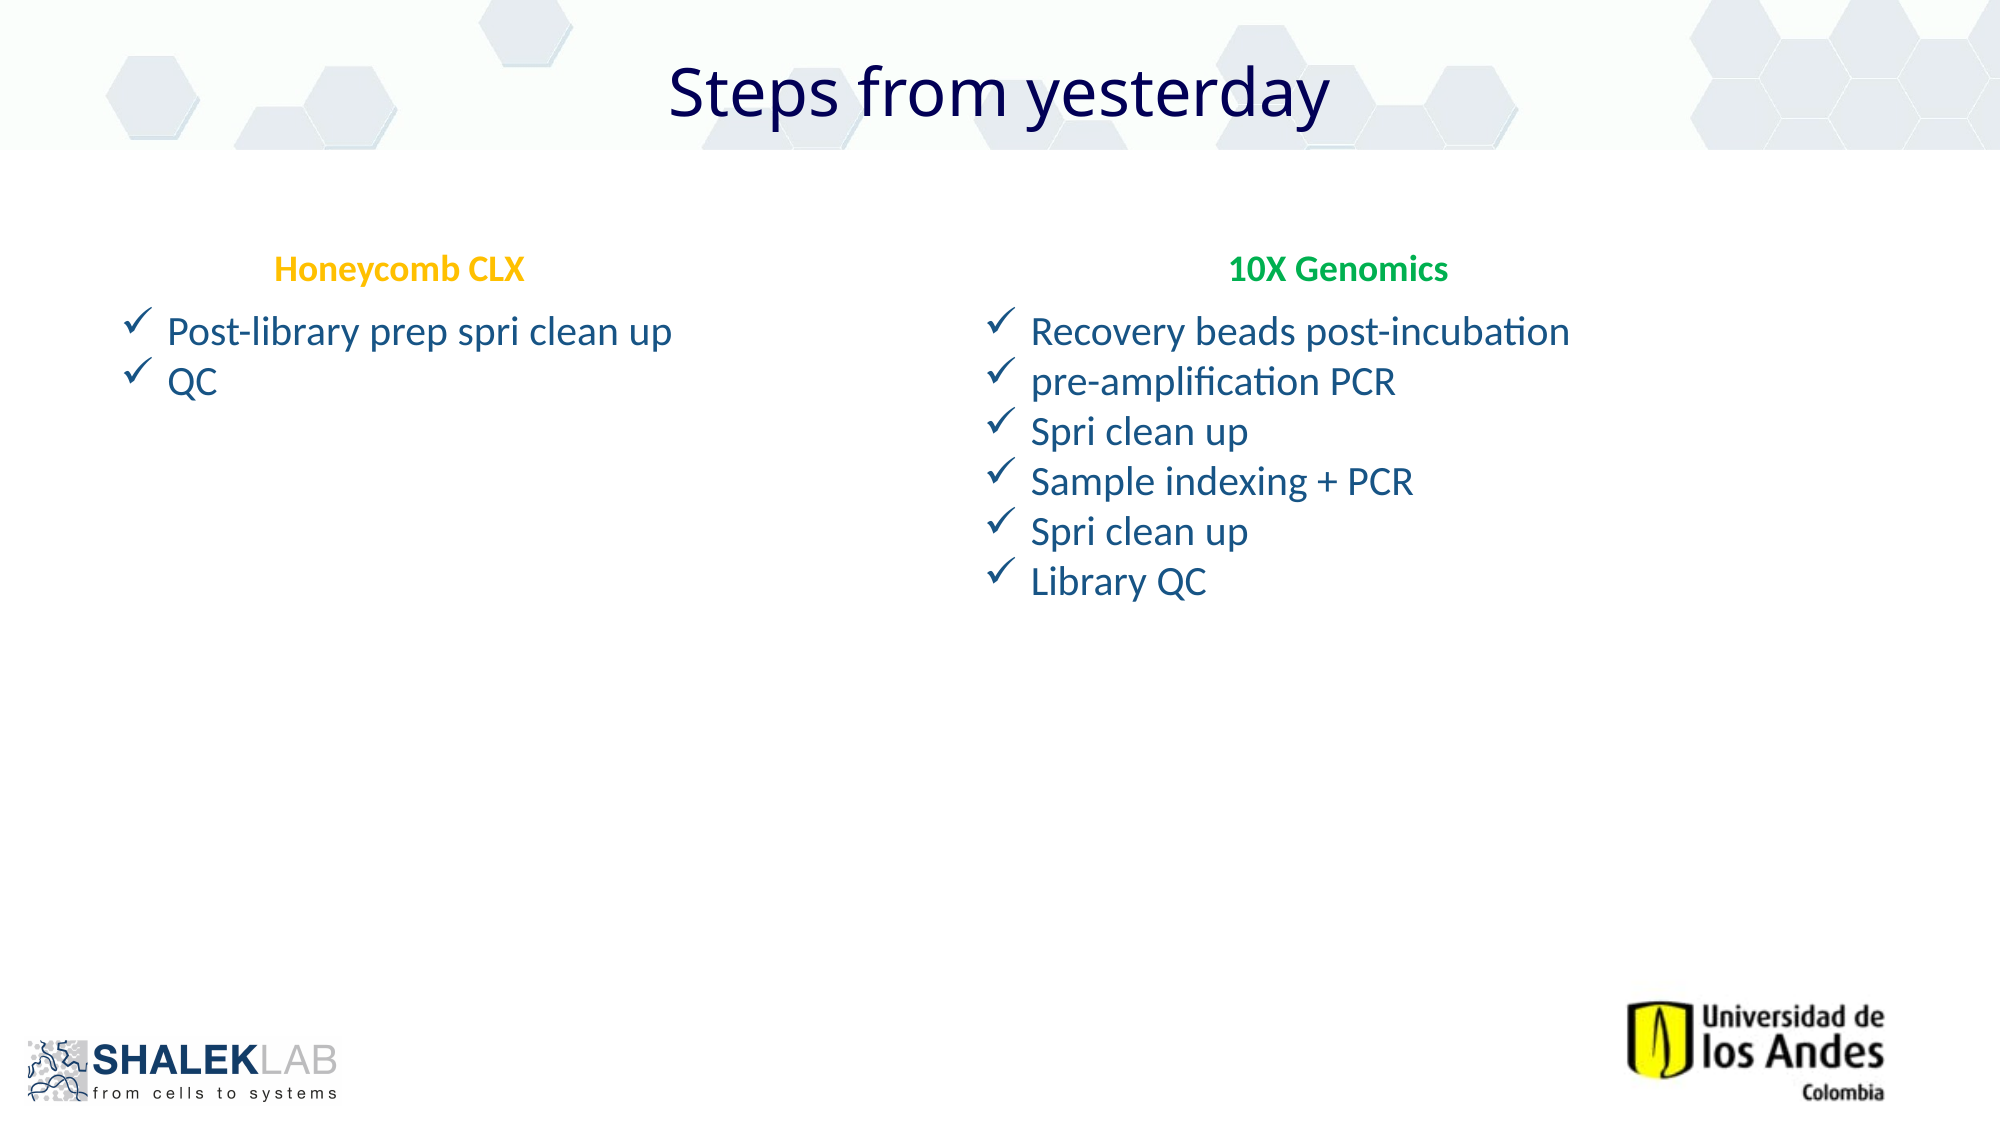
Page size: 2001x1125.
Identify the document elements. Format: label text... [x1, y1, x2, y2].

picture [1606, 970, 1905, 1125]
text_box Recovery beads post-incubation pre-amplification PCR Spri clean up Sample indexing + PCR Spri clean up Library QC [969, 296, 1680, 612]
text_box Honeycomb CLX [259, 236, 541, 296]
text_box 10X Genomics [1213, 236, 1464, 296]
text_box Post-library prep spri clean up QC [105, 296, 889, 412]
text_box Steps from yesterday [0, 0, 2000, 181]
picture [24, 1036, 342, 1106]
